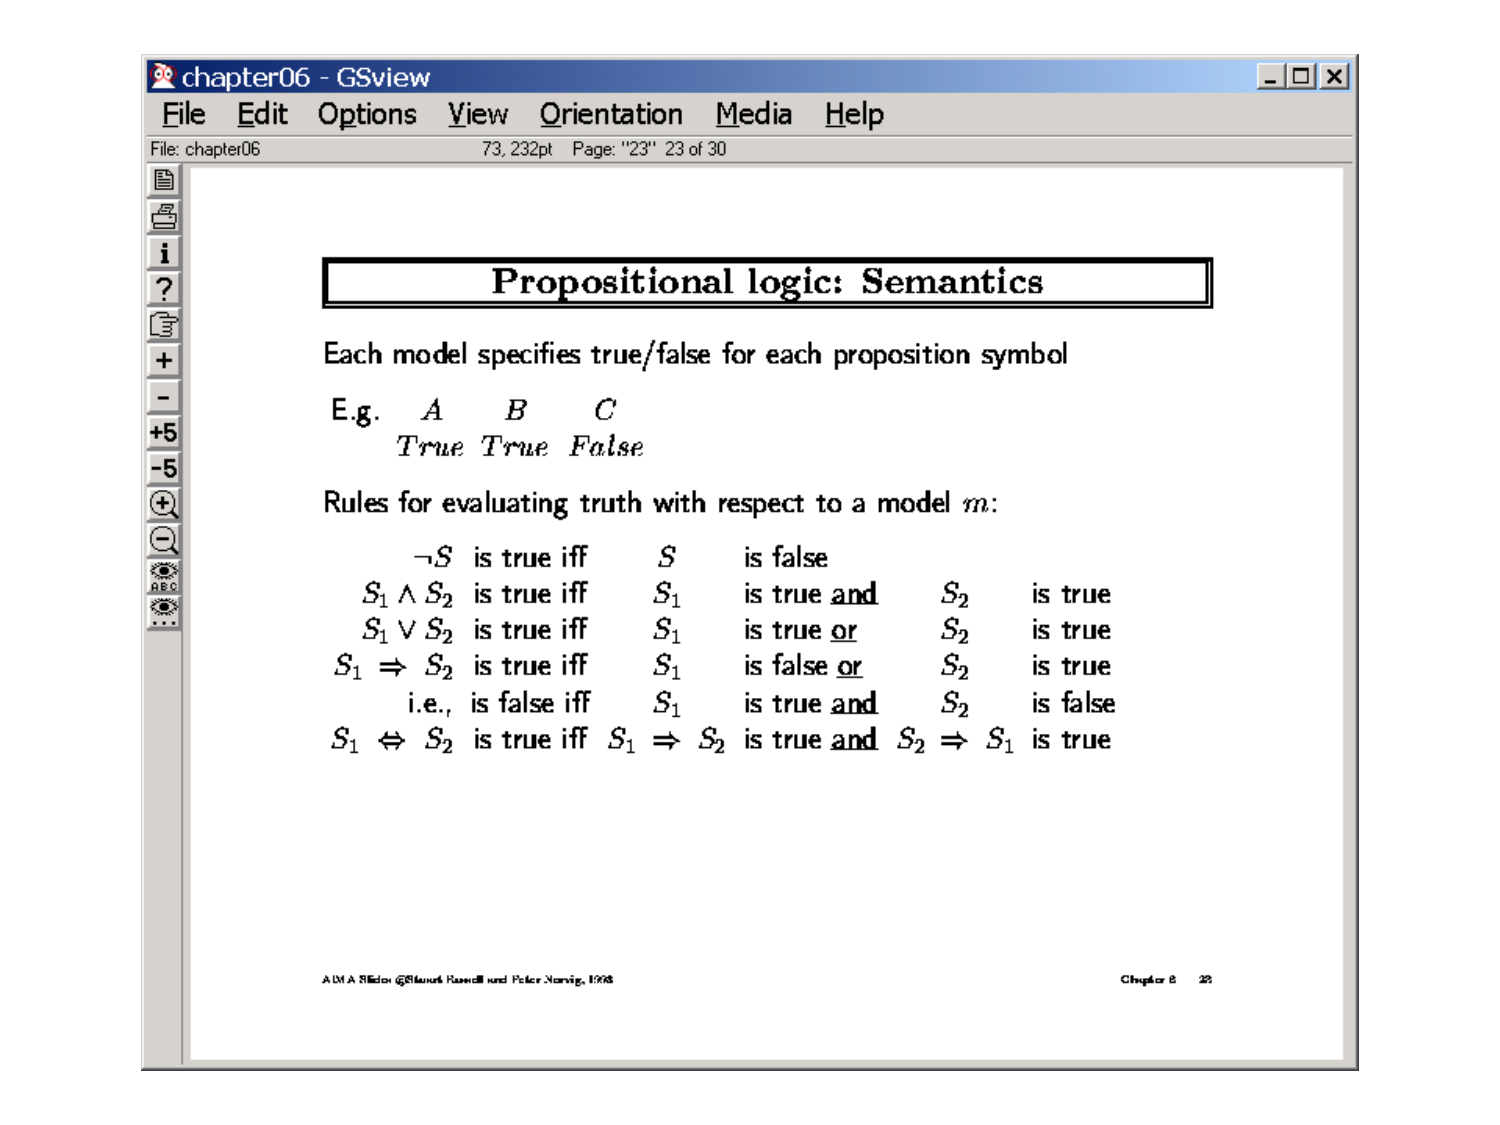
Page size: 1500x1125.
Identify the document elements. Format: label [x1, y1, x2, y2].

picture [141, 54, 1359, 1071]
